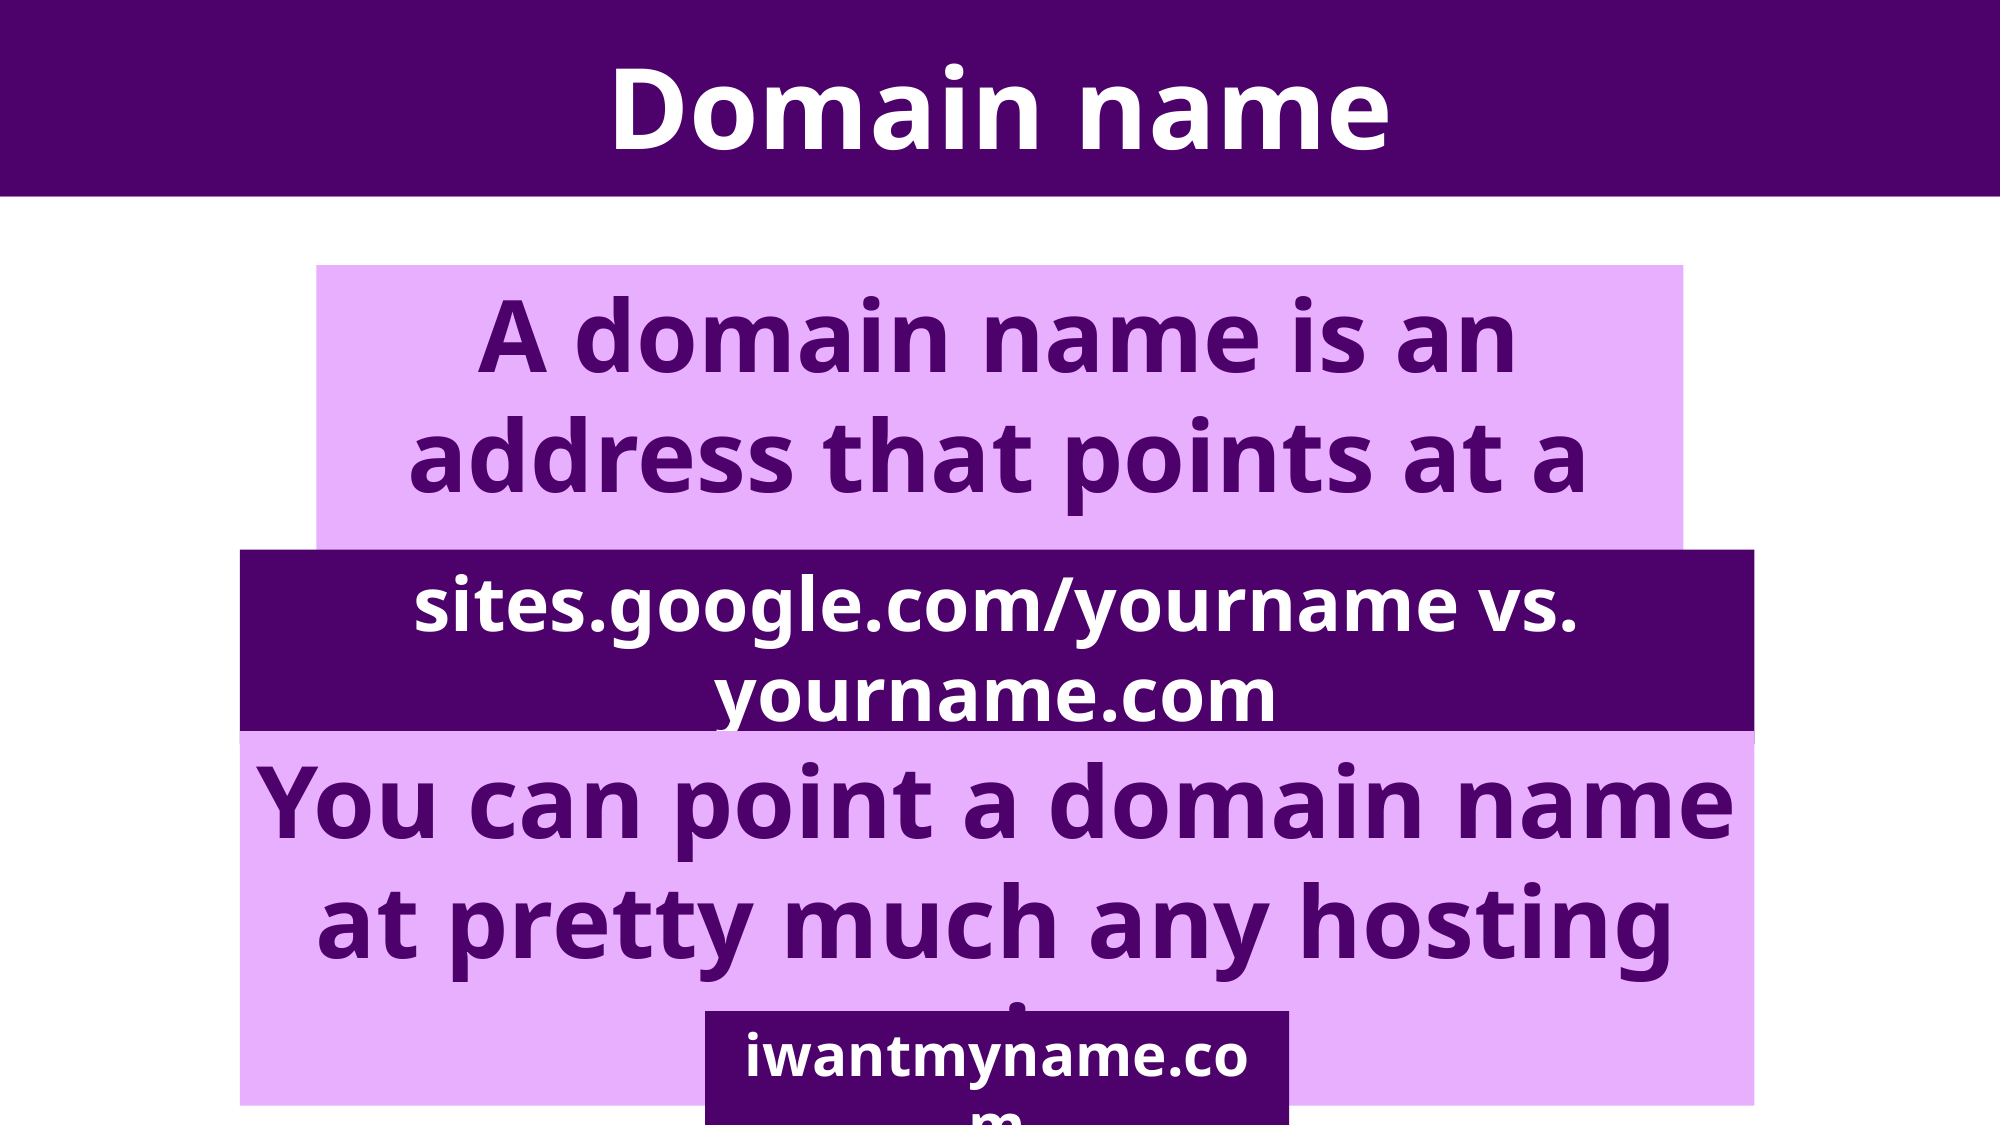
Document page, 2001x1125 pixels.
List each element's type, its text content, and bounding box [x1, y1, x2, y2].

text_box You can point a domain name at pretty much any hosting option [239, 731, 1755, 1106]
title Domain name [0, 0, 2000, 197]
text_box A domain name is an address that points at a server [316, 265, 1684, 549]
text_box iwantmyname.com [705, 1011, 1290, 1125]
text_box sites.google.com/yourname vs. yourname.com [239, 549, 1755, 731]
